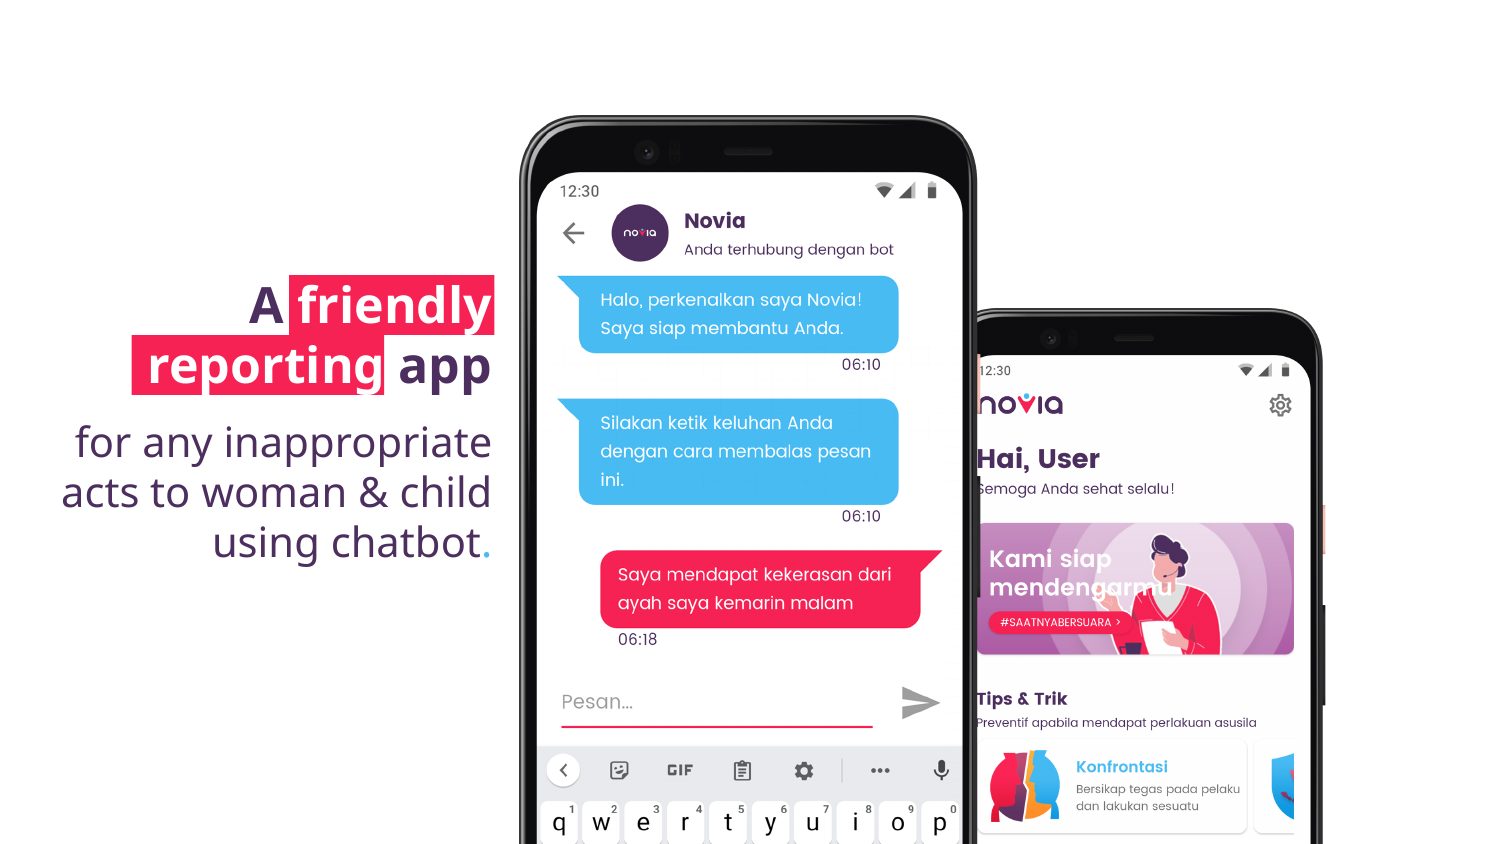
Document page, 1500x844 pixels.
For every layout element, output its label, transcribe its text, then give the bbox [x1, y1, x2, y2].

picture [512, 115, 1326, 844]
text_box A friendly reporting app for any inappropriate acts to woman & child using chatbot. [9, 258, 507, 582]
